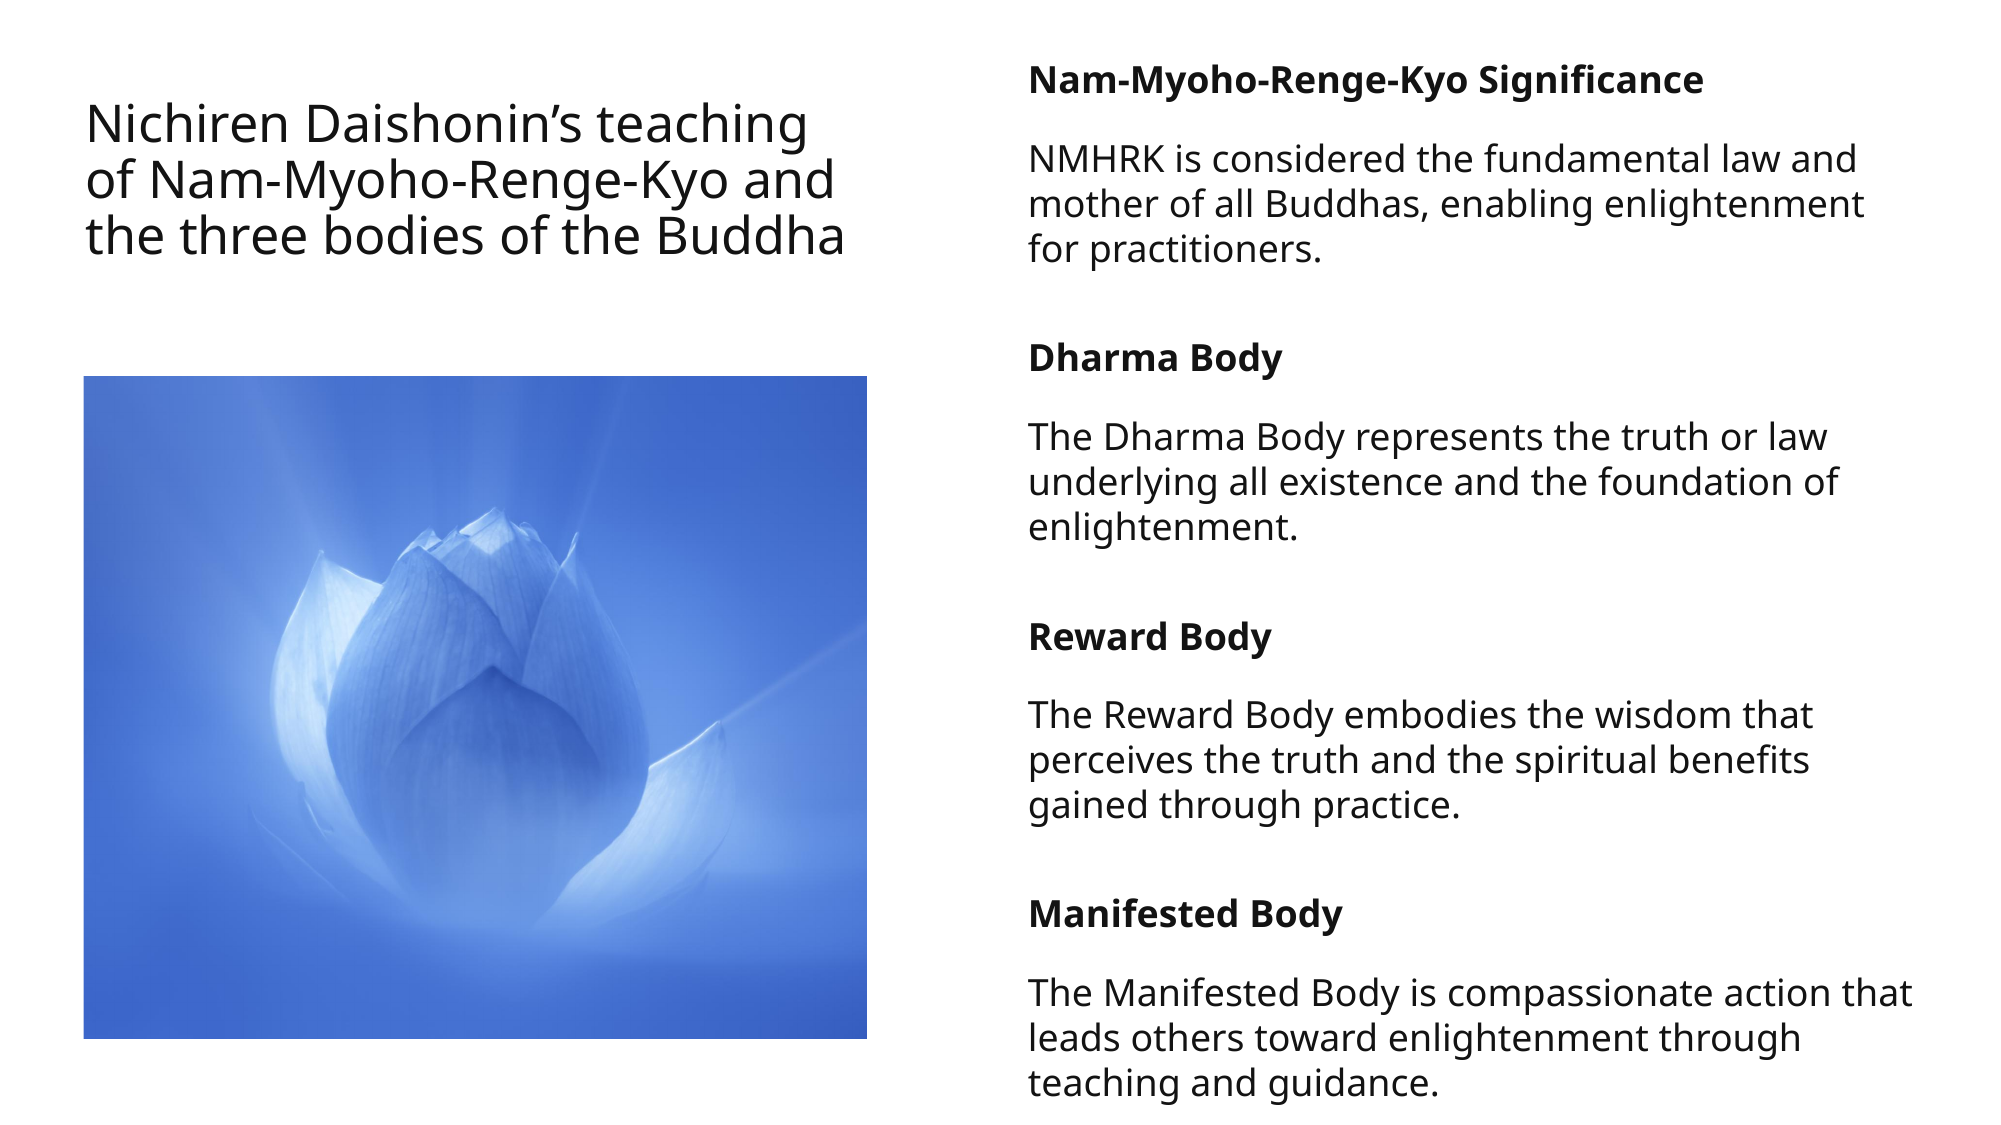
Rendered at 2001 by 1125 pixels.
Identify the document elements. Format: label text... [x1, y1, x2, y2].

title Nichiren Daishonin’s teaching of Nam-Myoho-Renge-Kyo and the three bodies of the Buddha [70, 90, 867, 329]
picture [83, 376, 867, 1039]
text_box Nam-Myoho-Renge-Kyo Significance NMHRK is considered the fundamental law and mother of all Buddhas, enabling enlightenment for practitioners. Dharma Body The Dharma Body represents the truth or law underlying all existence and the foundation of enlightenment. Reward Body The Reward Body embodies the wisdom that perceives the truth and the spiritual benefits gained through practice. Manifested Body The Manifested Body is compassionate action that leads others toward enlightenment through teaching and guidance. [1013, 49, 1930, 998]
